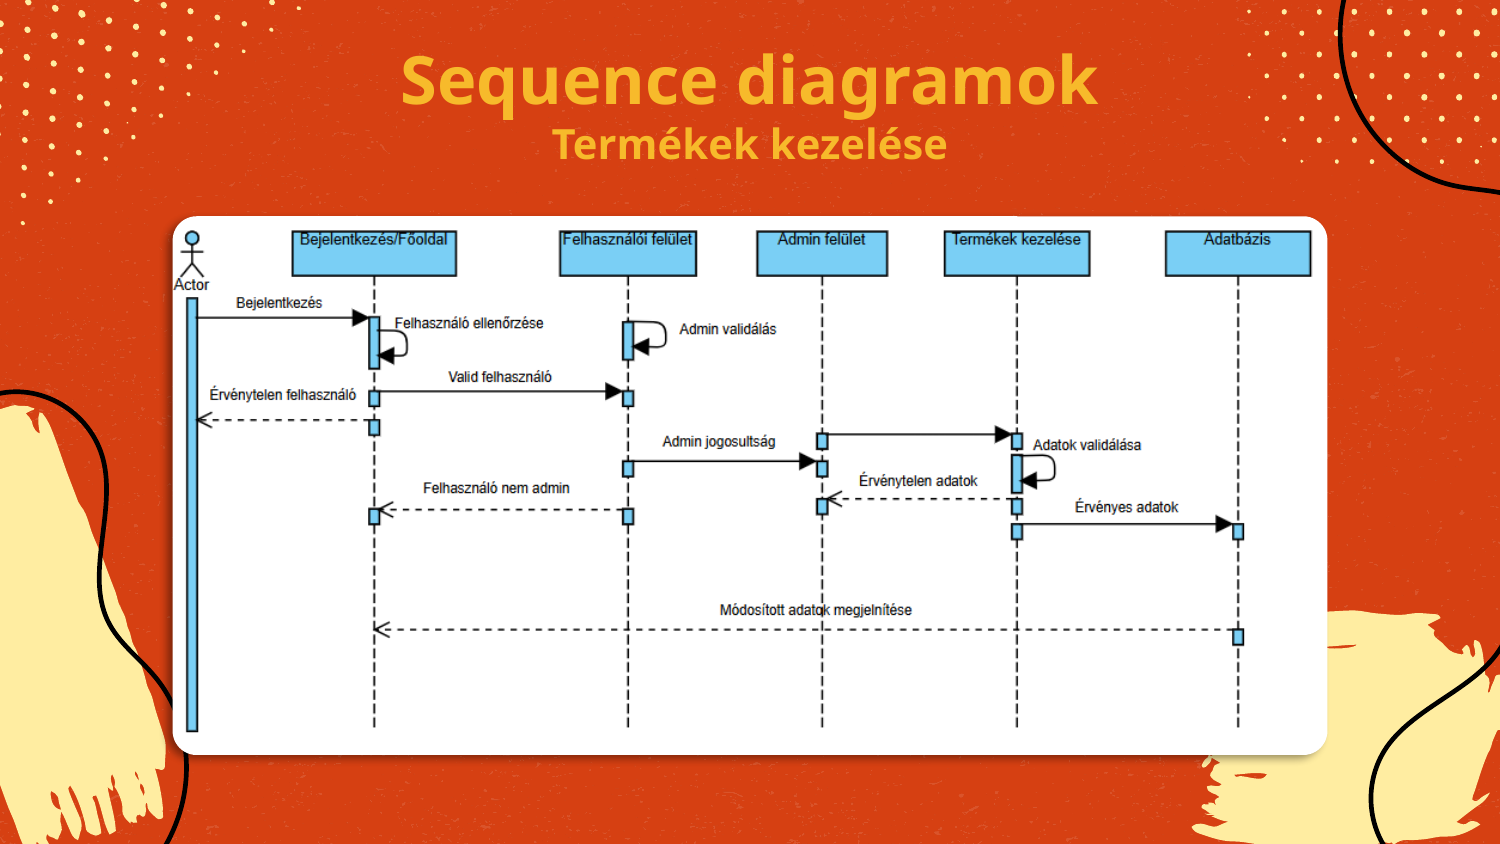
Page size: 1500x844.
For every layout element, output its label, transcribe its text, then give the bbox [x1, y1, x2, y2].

title Sequence diagramok Termékek kezelése [116, 32, 1383, 173]
picture [172, 215, 1328, 756]
